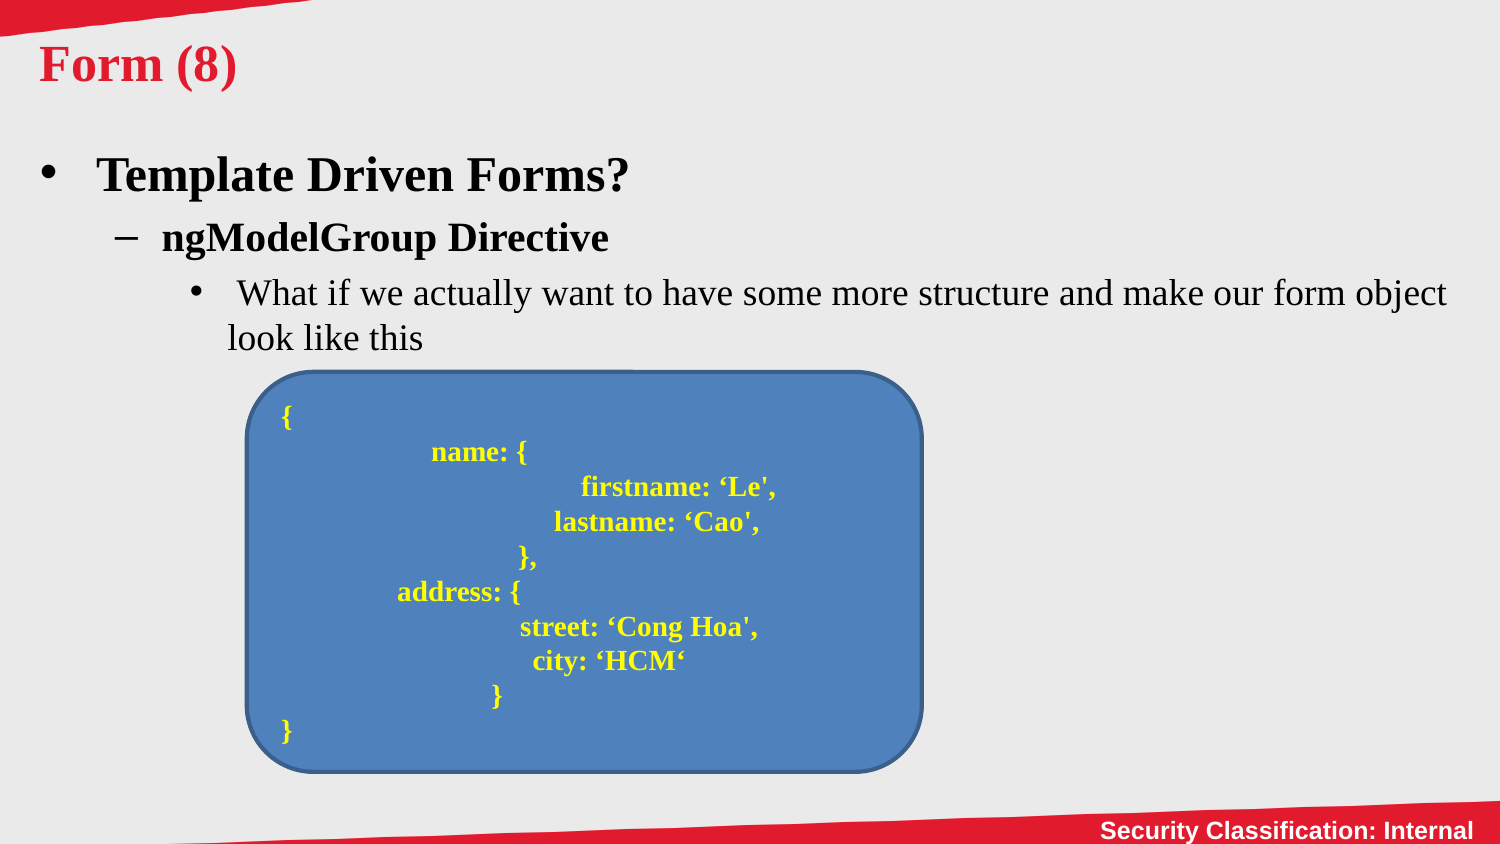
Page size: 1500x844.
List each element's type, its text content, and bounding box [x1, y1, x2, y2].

text_box { name: { firstname: ‘Le', lastname: ‘Cao', }, address: { street: ‘Cong Hoa', city: ‘HCM‘ } } [244, 369, 924, 774]
list Template Driven Forms? ngModelGroup Directive What if we actually want to have some more structure and make our form object look like this [24, 134, 1488, 822]
title Form (8) [24, 21, 1013, 96]
picture [0, 0, 1500, 844]
